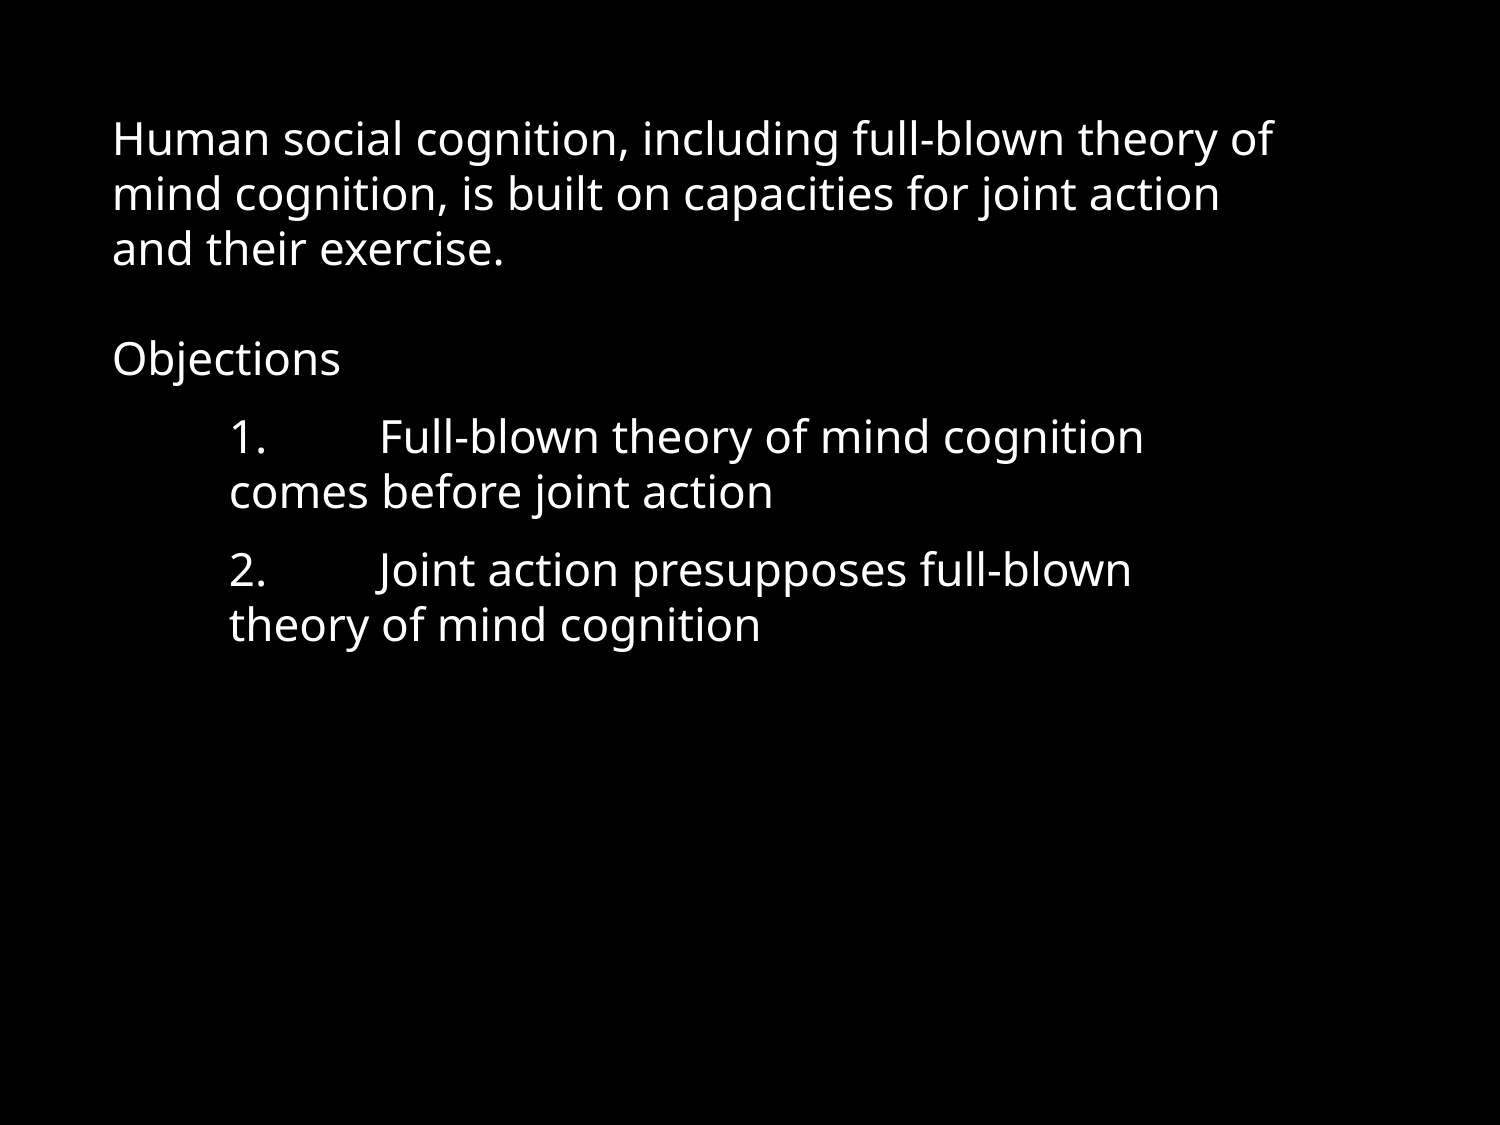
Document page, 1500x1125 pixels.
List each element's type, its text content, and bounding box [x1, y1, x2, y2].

text_box Human social cognition, including full-blown theory of mind cognition, is built on capacities for joint action and their exercise. Objections 1. Full-blown theory of mind cognition comes before joint action 2. Joint action presupposes full-blown theory of mind cognition [97, 101, 1294, 658]
